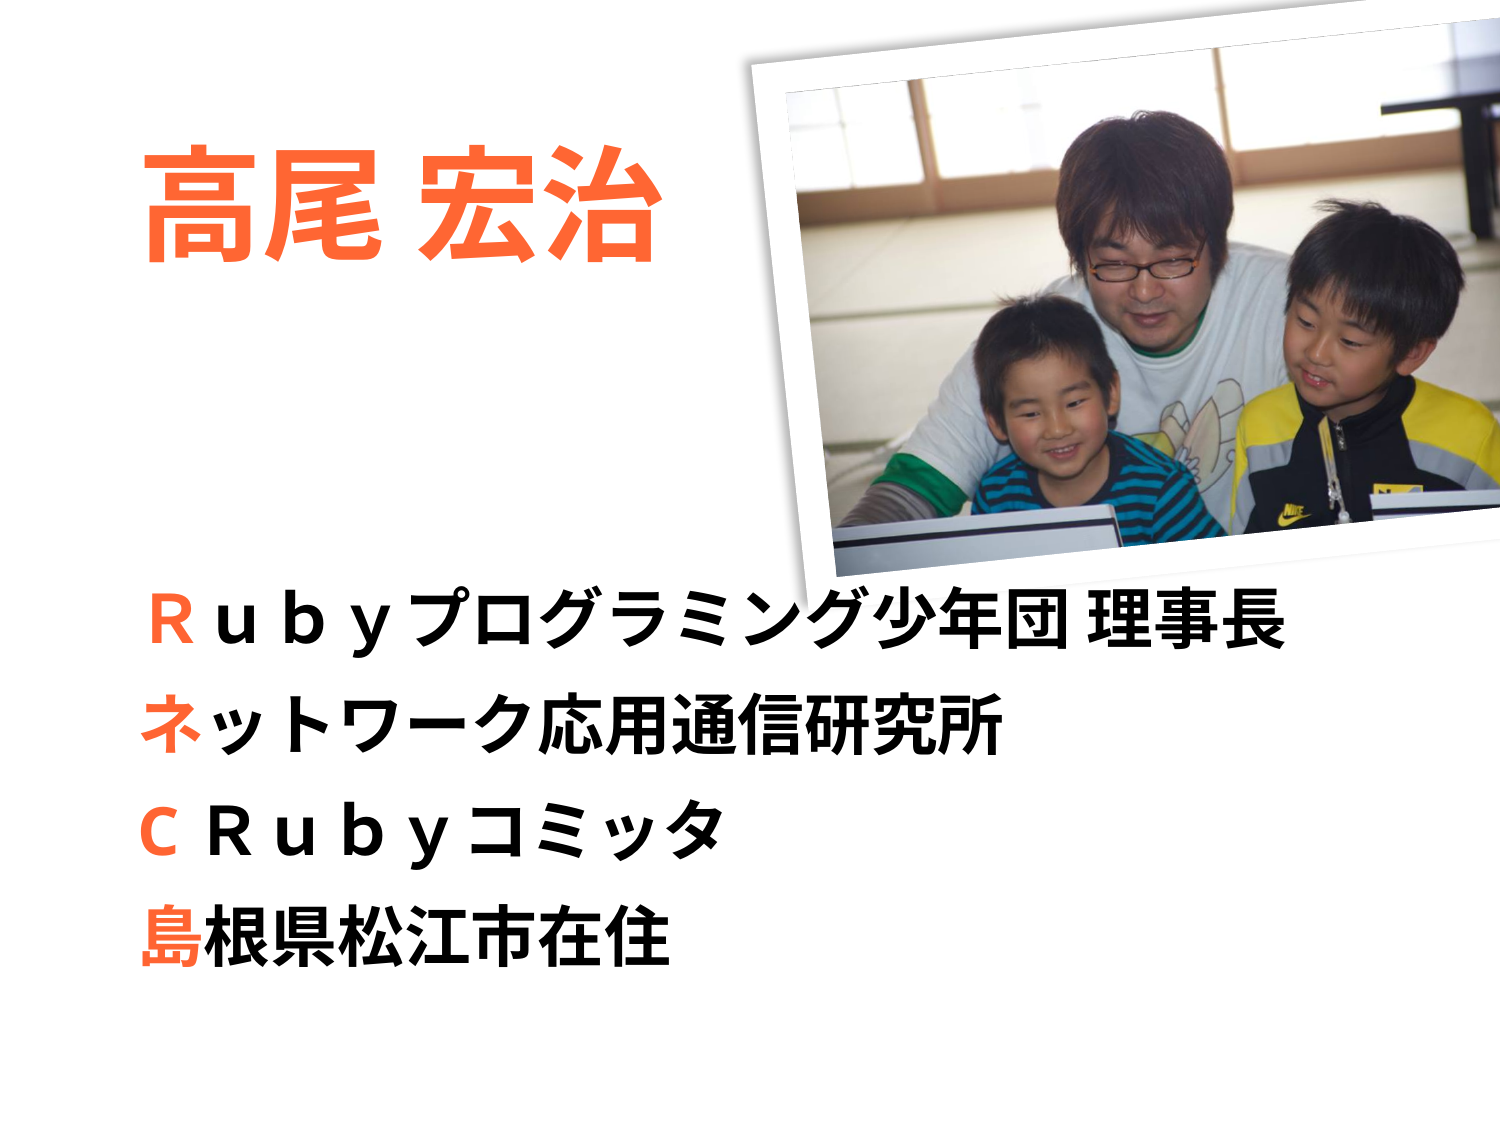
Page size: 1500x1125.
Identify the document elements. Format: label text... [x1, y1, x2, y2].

text_box 高尾 宏治 Ｒｕｂｙプログラミング少年団 理事長 ネットワーク応用通信研究所 CＲｕｂｙコミッタ 島根県松江市在住 [122, 119, 1356, 983]
picture [787, 18, 1500, 541]
